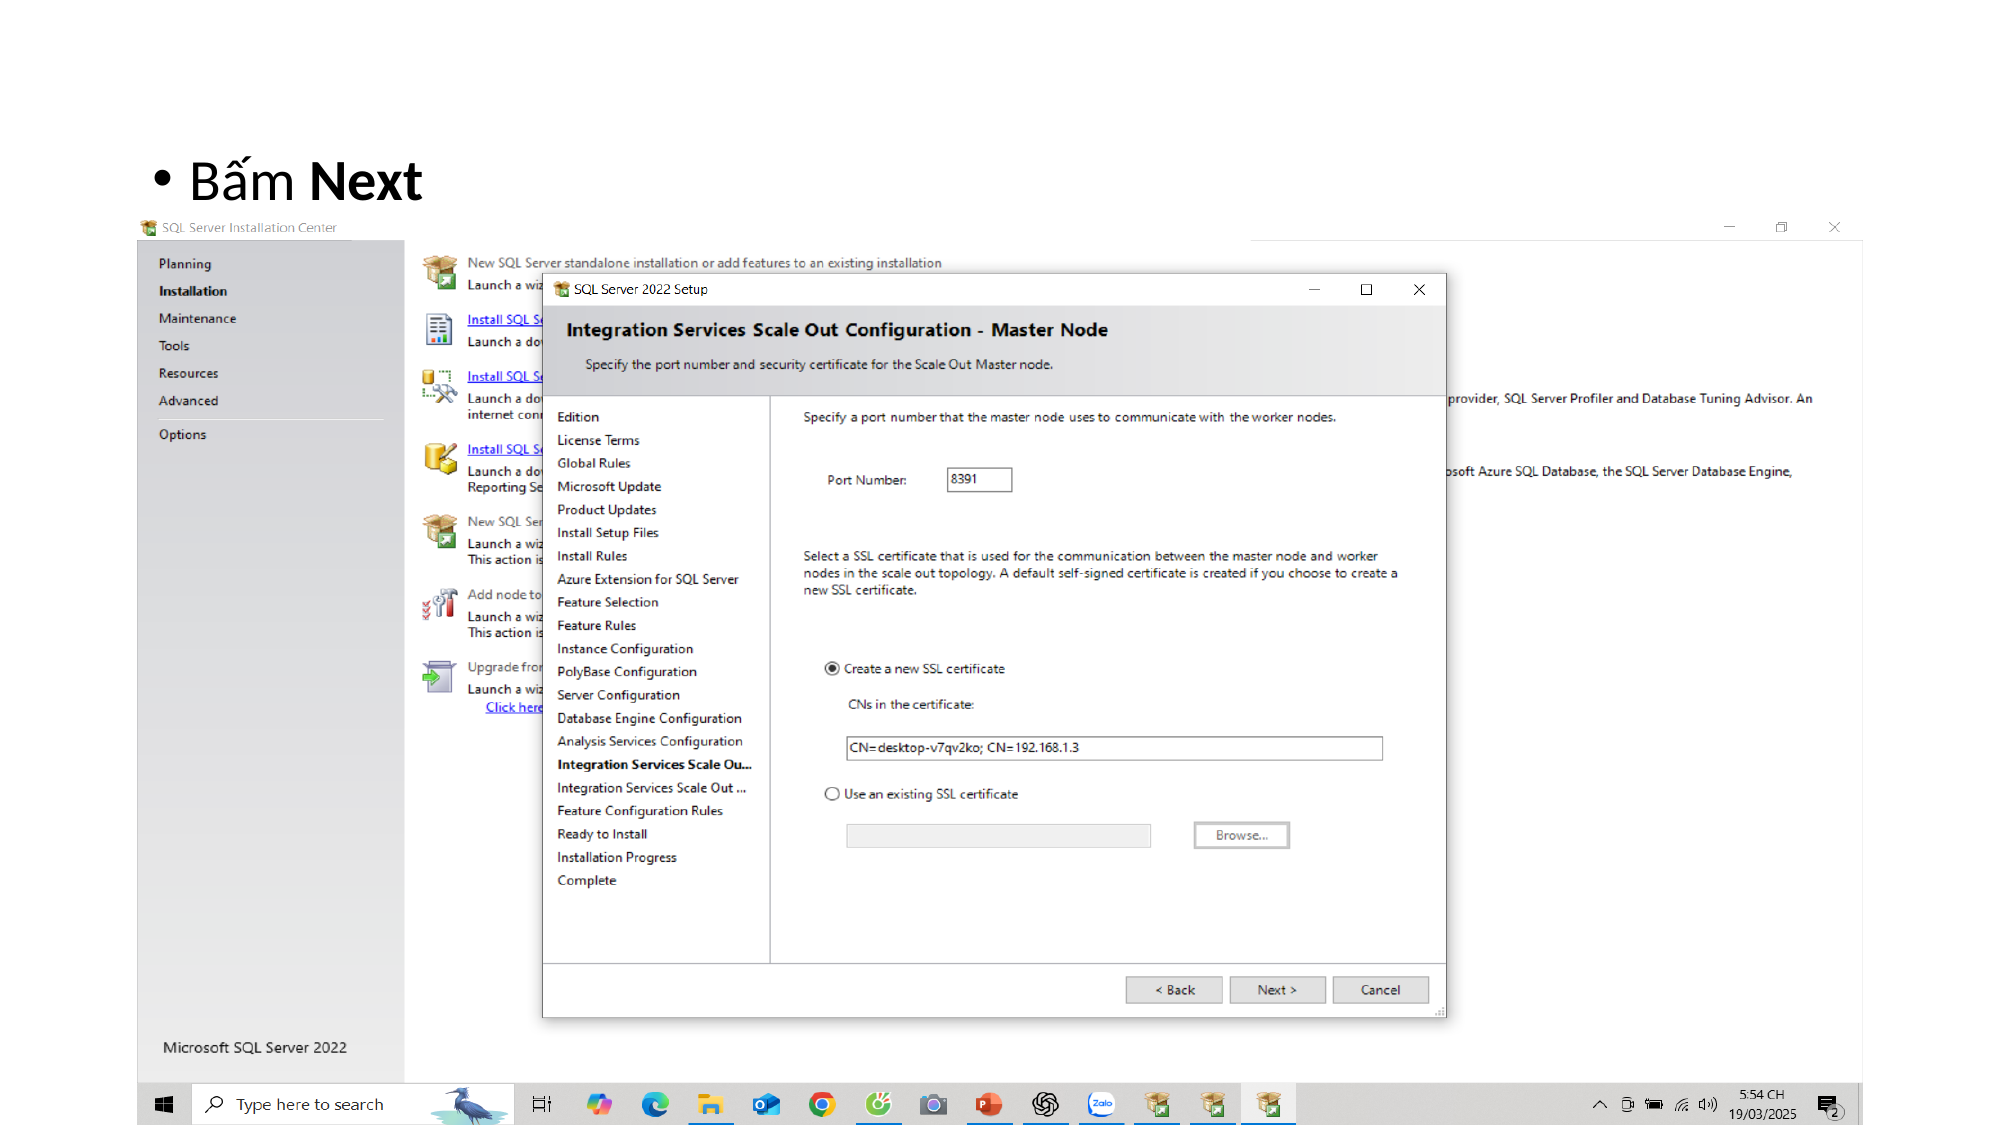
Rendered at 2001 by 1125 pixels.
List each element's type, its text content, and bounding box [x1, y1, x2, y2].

picture [137, 215, 1863, 1125]
list Bấm Next [137, 142, 1863, 215]
